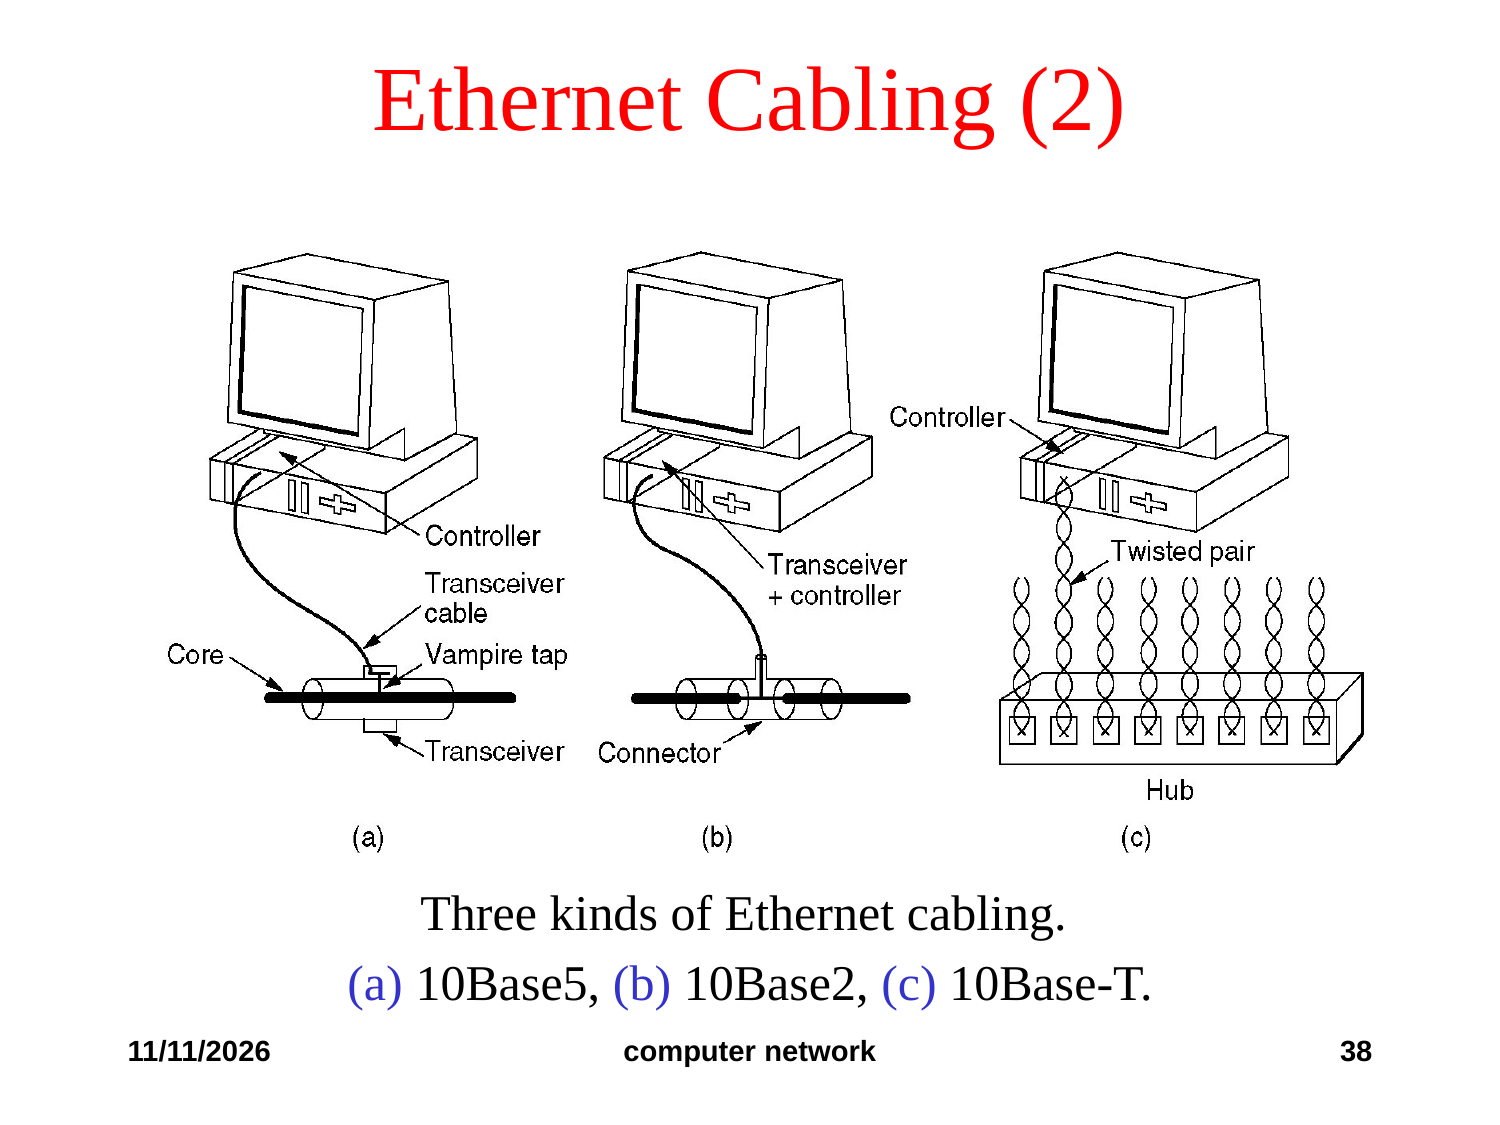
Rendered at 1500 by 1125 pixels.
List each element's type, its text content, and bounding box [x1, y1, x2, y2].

list Three kinds of Ethernet cabling. (a) 10Base5, (b) 10Base2, (c) 10Base-T. [0, 873, 1500, 1011]
title Ethernet Cabling (2) [0, 0, 1500, 188]
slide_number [112, 1025, 425, 1100]
footer computer network [512, 1025, 988, 1100]
picture [166, 251, 1364, 853]
slide_number 38 [1074, 1025, 1388, 1100]
